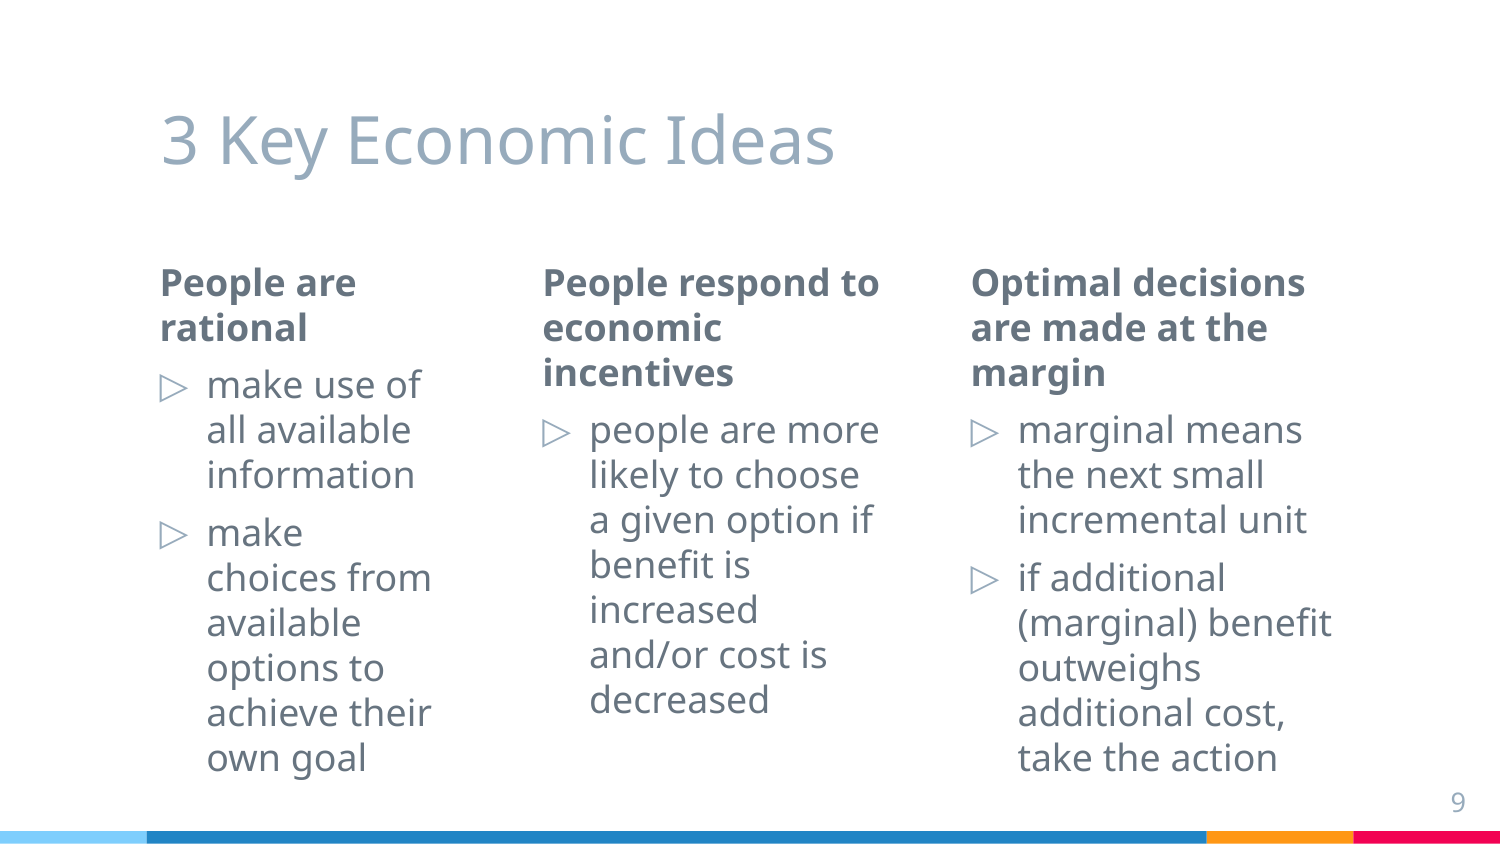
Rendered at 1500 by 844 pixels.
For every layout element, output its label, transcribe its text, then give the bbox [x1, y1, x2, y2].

list People are rational make use of all available information make choices from available options to achieve their own goal [144, 243, 458, 472]
list People respond to economic incentives people are more likely to choose a given option if benefit is increased and/or cost is decreased [527, 243, 899, 472]
slide_number 9 [1391, 770, 1482, 822]
list Optimal decisions are made at the margin marginal means the next small incremental unit if additional (marginal) benefit outweighs additional cost, take the action [955, 243, 1350, 472]
title 3 Key Economic Ideas [146, 52, 1207, 194]
